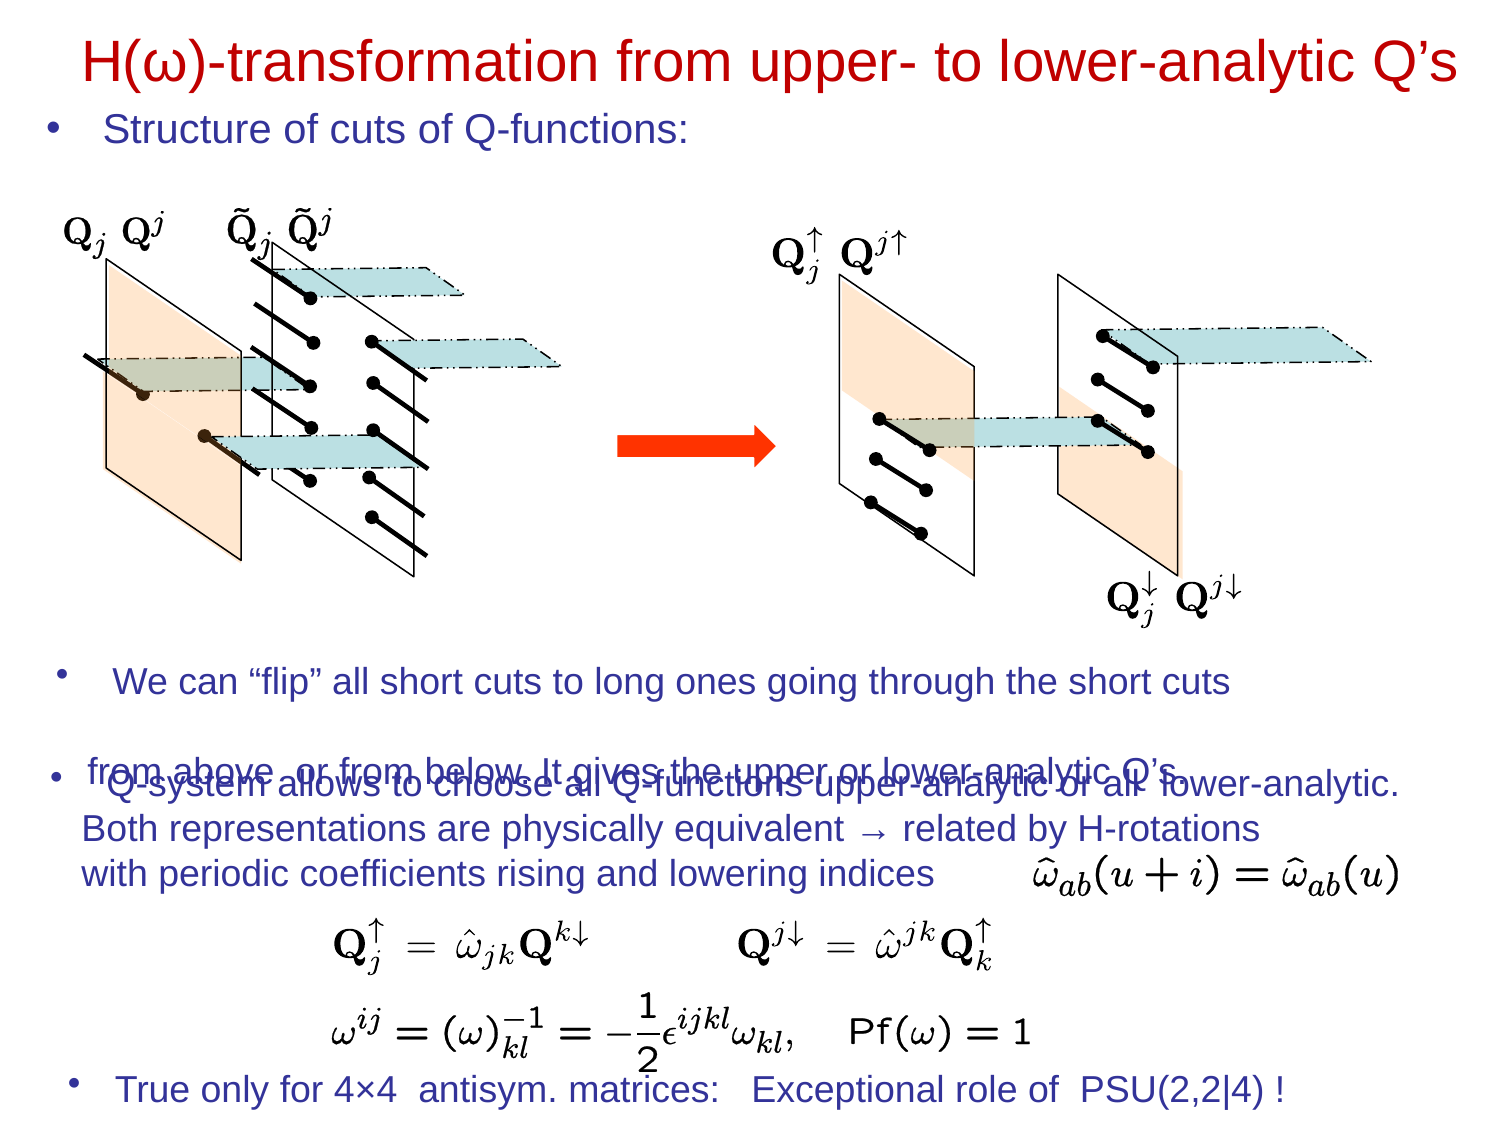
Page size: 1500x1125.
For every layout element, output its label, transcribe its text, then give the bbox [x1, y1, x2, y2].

picture [331, 992, 1030, 1072]
text_box Structure of cuts of Q-functions: [31, 94, 705, 160]
title H(ω)-transformation from upper- to lower-analytic Q’s [41, 0, 1500, 117]
picture [1032, 854, 1398, 897]
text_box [63, 207, 552, 577]
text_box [616, 223, 1356, 630]
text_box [330, 914, 591, 977]
text_box Q-system allows to choose all Q-functions upper-analytic or all lower-analytic. Both representations are physically equivalent → related by H-rotations with periodic coefficients rising and lowering indices [35, 751, 1416, 902]
text_box We can “flip” all short cuts to long ones going through the short cuts from above or from below. It gives the upper or lower-analytic Q’s. [41, 649, 1248, 799]
text_box True only for 4×4 antisym. matrices: Exceptional role of PSU(2,2|4) ! [53, 1057, 1500, 1118]
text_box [735, 914, 994, 973]
